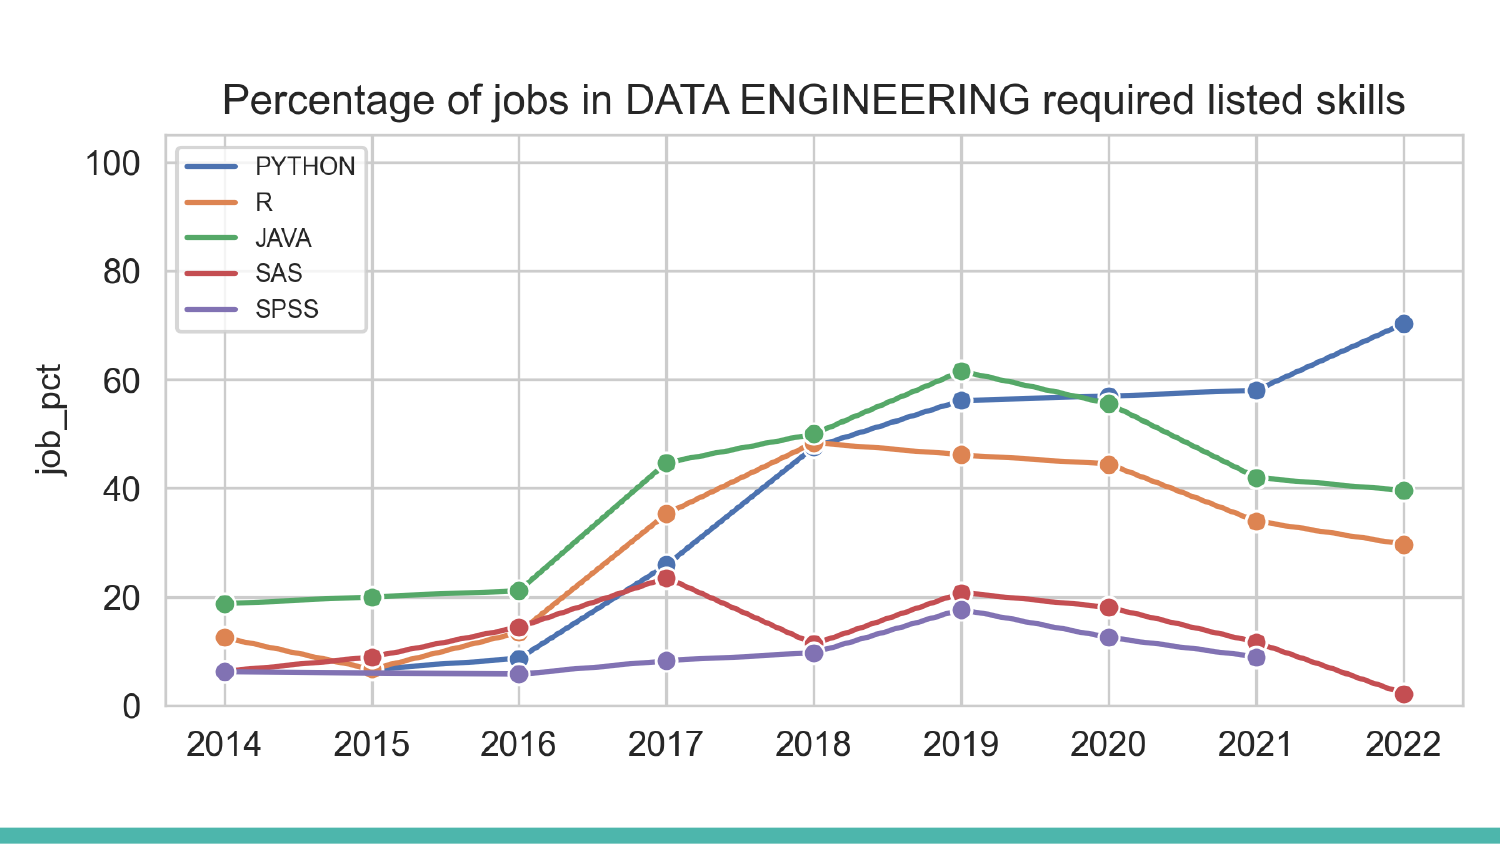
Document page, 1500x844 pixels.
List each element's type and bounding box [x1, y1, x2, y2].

picture [0, 46, 1500, 798]
